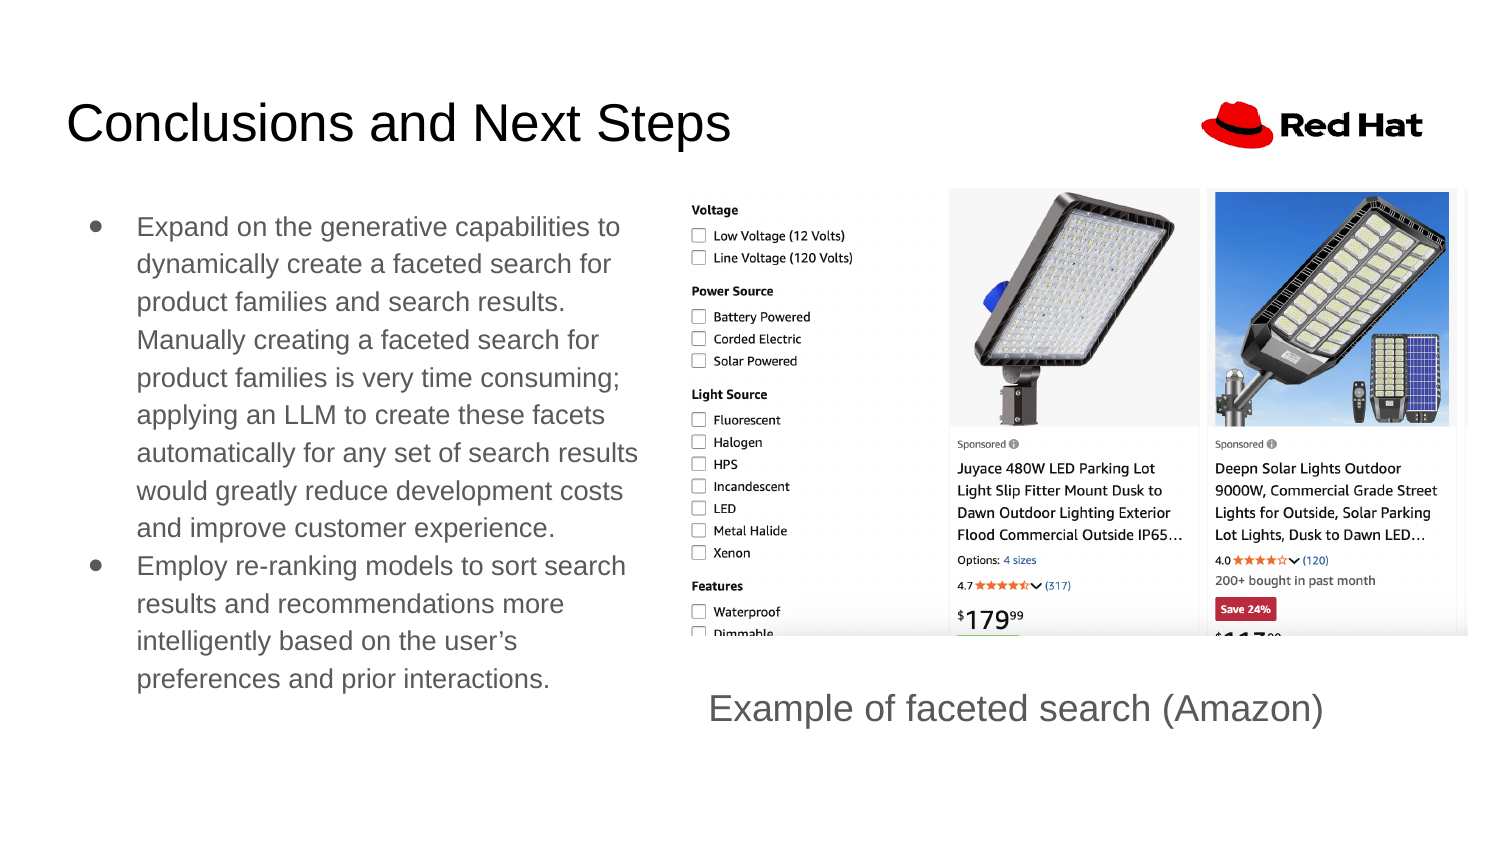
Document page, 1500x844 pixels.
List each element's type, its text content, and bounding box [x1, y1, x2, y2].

list Expand on the generative capabilities to dynamically create a faceted search for product families and search results. Manually creating a faceted search for product families is very time consuming; applying an LLM to create these facets automatically for any set of search results would greatly reduce development costs and improve customer experience. Employ re-ranking models to sort search results and recommendations more intelligently based on the user’s preferences and prior interactions. [51, 189, 666, 750]
title Conclusions and Next Steps [51, 72, 1449, 167]
picture [1187, 90, 1465, 164]
text_box Example of faceted search (Amazon) [693, 669, 1500, 745]
picture [682, 188, 1469, 636]
